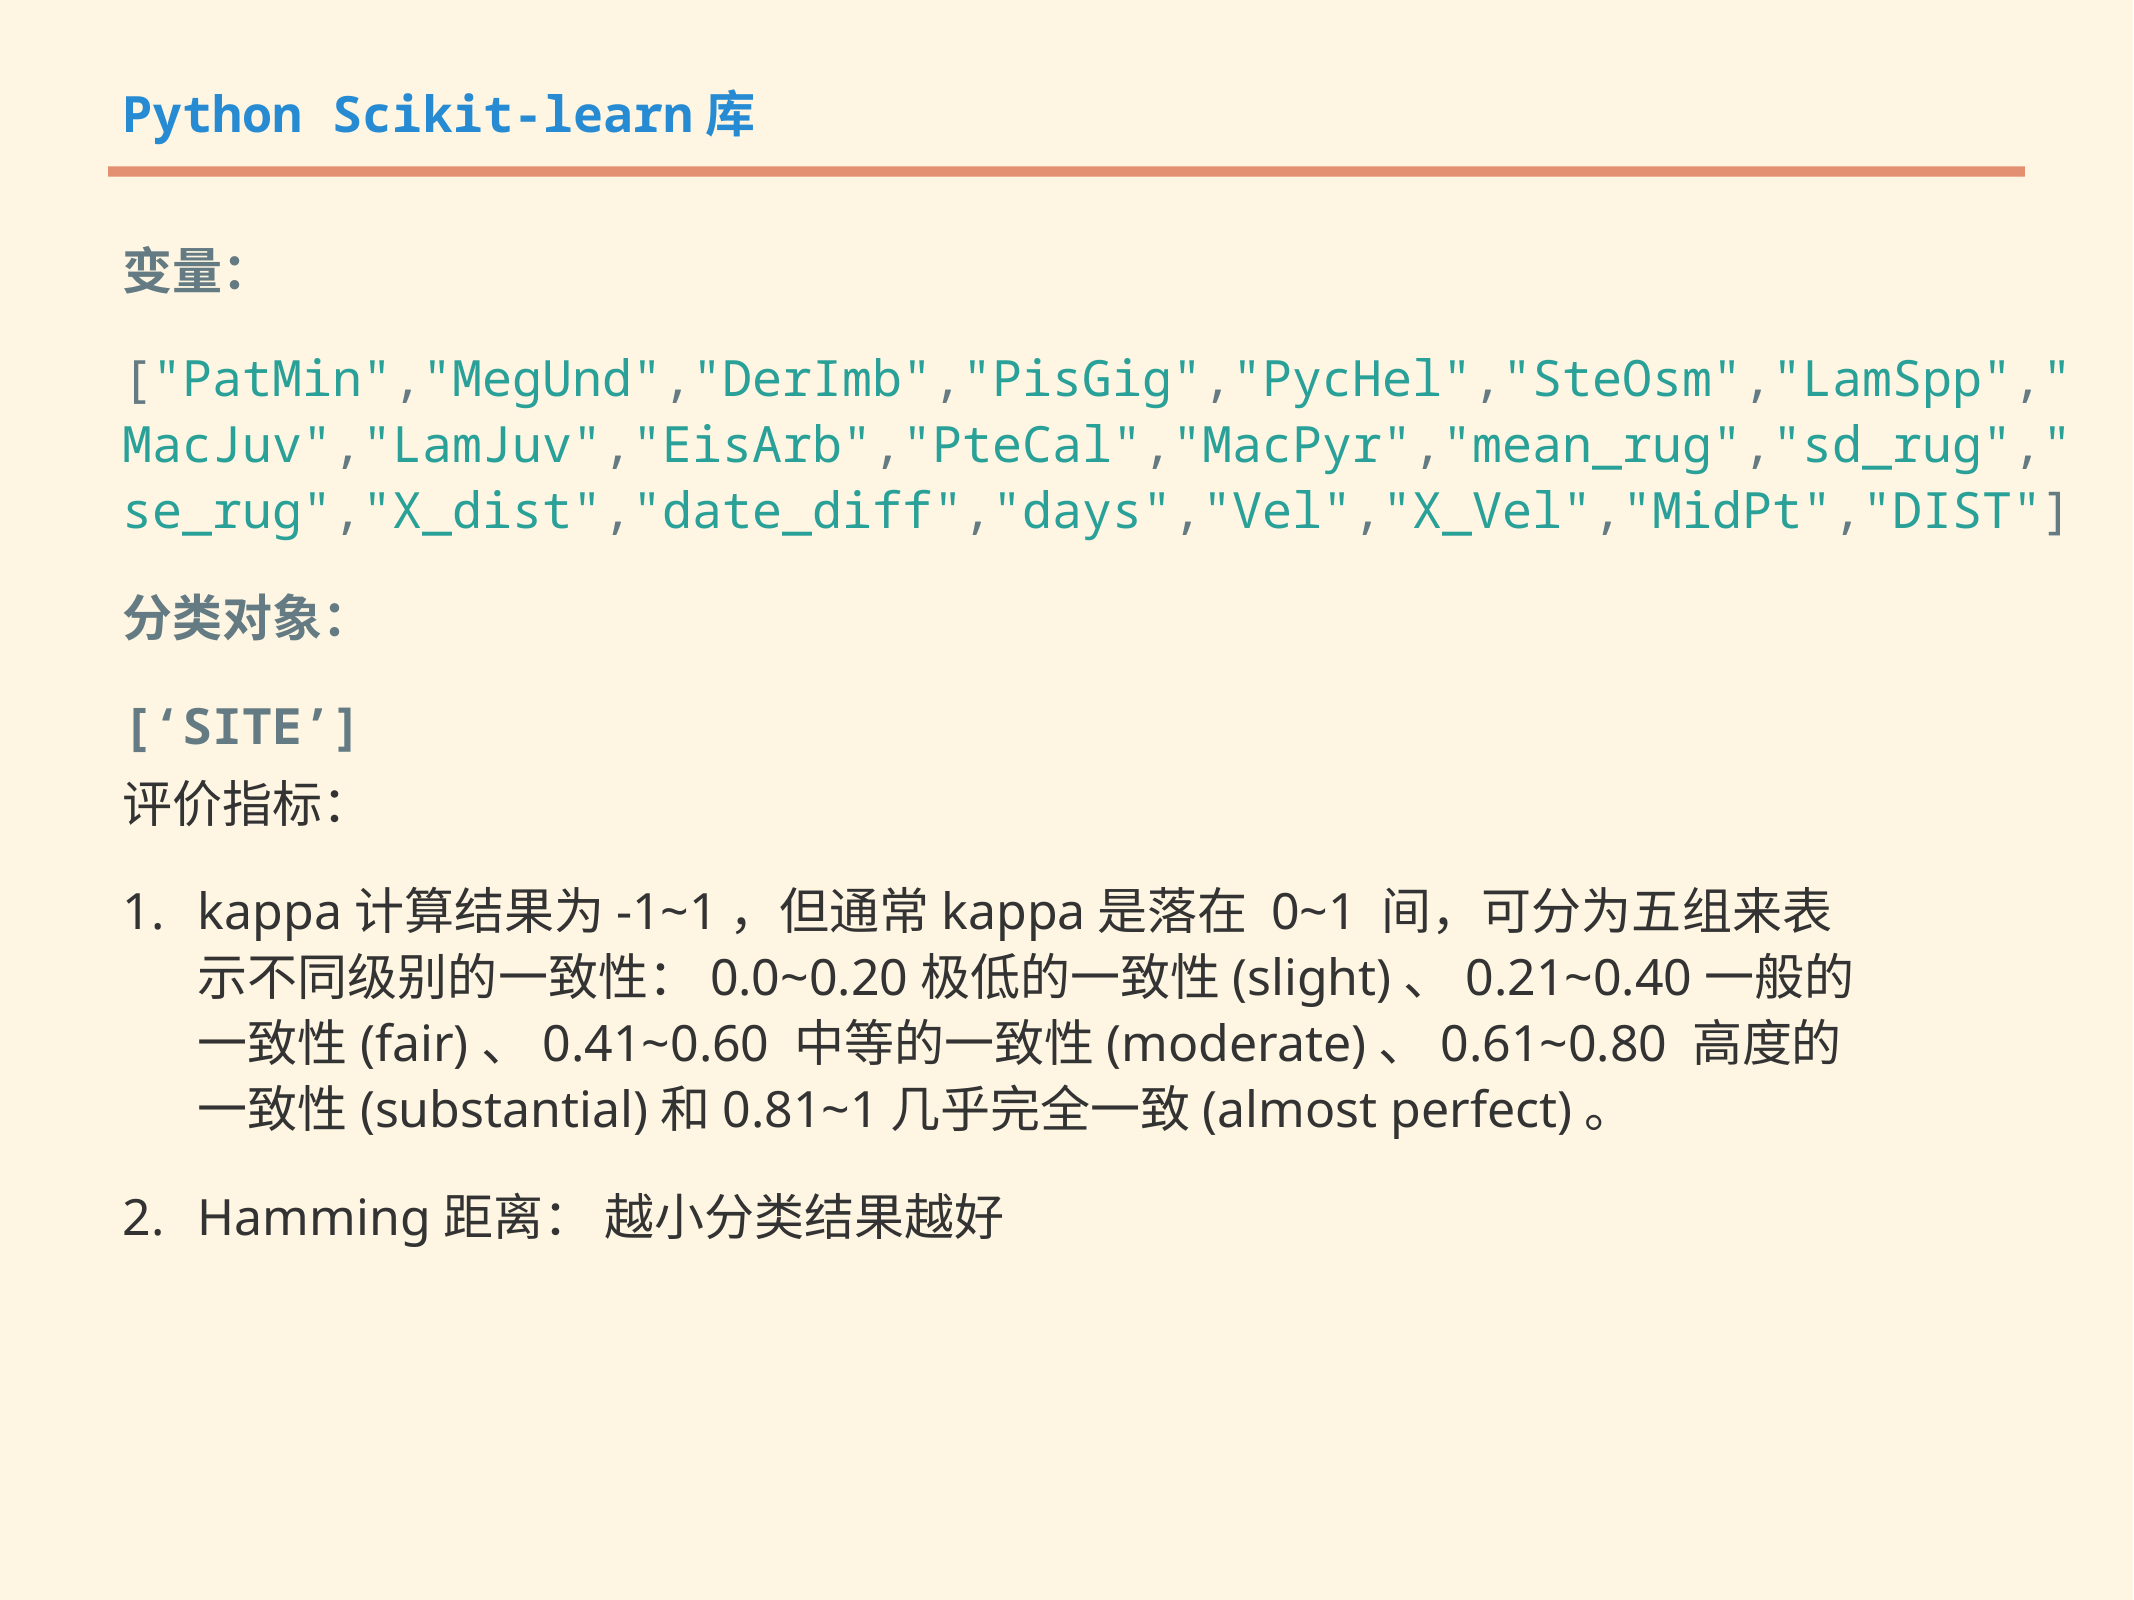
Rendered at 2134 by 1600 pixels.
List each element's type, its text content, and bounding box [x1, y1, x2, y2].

text_box Python Scikit-learn库 [108, 69, 1961, 150]
text_box 变量： ["PatMin","MegUnd","DerImb","PisGig","PycHel","SteOsm","LamSpp","MacJuv","LamJuv","EisArb","PteCal","MacPyr","mean_rug","sd_rug","se_rug","X_dist","date_diff","days","Vel","X_Vel","MidPt","DIST"] 分类对象： [‘SITE’] [108, 225, 2105, 762]
text_box [108, 166, 2025, 177]
text_box 评价指标： kappa计算结果为-1~1，但通常kappa是落在 0~1 间，可分为五组来表示不同级别的一致性：0.0~0.20极低的一致性(slight)、0.21~0.40一般的一致性(fair)、0.41~0.60 中等的一致性(moderate)、0.61~0.80 高度的一致性(substantial)和0.81~1几乎完全一致(almost perfect)。 Hamming距离： 越小分类结果越好 [108, 758, 1873, 1253]
